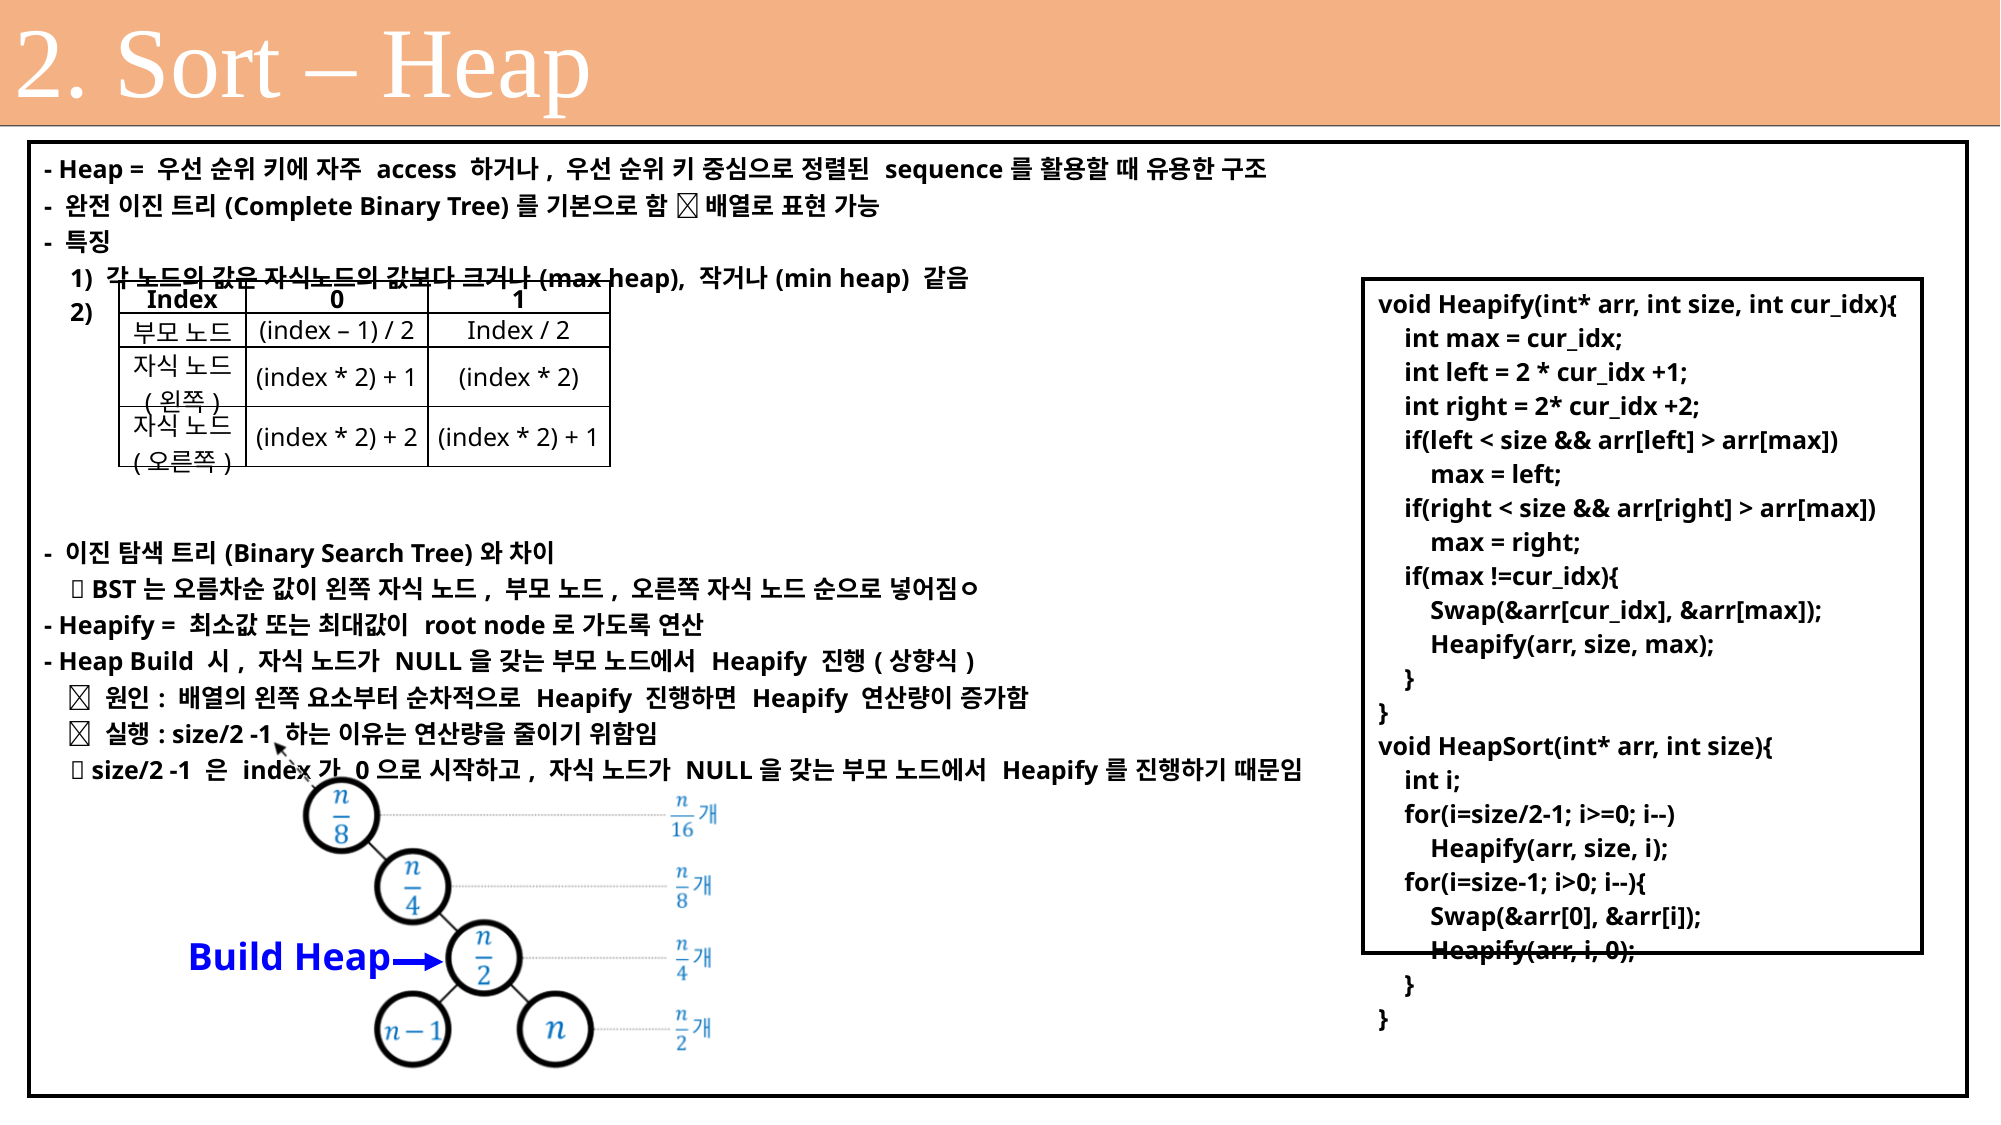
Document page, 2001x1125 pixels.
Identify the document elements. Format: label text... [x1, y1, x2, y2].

table_cell (index * 2) + 2 [247, 407, 427, 466]
table_header void Heapify(int* arr, int size, int cur_idx){ int max = cur_idx; int left = 2 * cur_idx +1; int right = 2* cur_idx +2; if(left < size && arr[left] > arr[max]) max = left; if(right < size && arr[right] > arr[max]) max = right; if(max !=cur_idx){ Swap(&arr[cur_idx], &arr[max]); Heapify(arr, size, max); } } void HeapSort(int* arr, int size){ int i; for(i=size/2-1; i>=0; i--) Heapify(arr, size, i); for(i=size-1; i>0; i--){ Swap(&arr[0], &arr[i]); Heapify(arr, i, 0); } } [1365, 281, 1920, 951]
table_cell 자식 노드 (오른쪽) [120, 407, 245, 466]
text_box 2. Sort – Heap [0, 0, 2000, 126]
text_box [187, 714, 745, 1081]
table_header 1 [429, 282, 609, 312]
table_header 0 [247, 282, 427, 312]
table_header - Heap = 우선 순위 키에 자주 access 하거나, 우선 순위 키 중심으로 정렬된 sequence를 활용할 때 유용한 구조 - 완전 이진 트리(Complete Binary Tree)를 기본으로 함  배열로 표현 가능 - 특징 1) 각 노드의 값은 자식노드의 값보다 크거나(max heap), 작거나(min heap) 같음 2) - 이진 탐색 트리(Binary Search Tree)와 차이  BST는 오름차순 값이 왼쪽 자식 노드, 부모 노드, 오른쪽 자식 노드 순으로 넣어짐ㅇ - Heapify = 최소값 또는 최대값이 root node로 가도록 연산 - Heap Build 시, 자식 노드가 NULL을 갖는 부모 노드에서 Heapify 진행(상향식)  원인: 배열의 왼쪽 요소부터 순차적으로 Heapify 진행하면 Heapify 연산량이 증가함  실행: size/2 -1 하는 이유는 연산량을 줄이기 위함임  size/2 -1 은 index가 0으로 시작하고, 자식 노드가 NULL을 갖는 부모 노드에서 Heapify를 진행하기 때문임 [31, 144, 1965, 1094]
table_header Index [120, 282, 245, 312]
table_cell 부모 노드 [120, 314, 245, 346]
table_cell Index / 2 [429, 314, 609, 346]
table_cell (index * 2) + 1 [429, 407, 609, 466]
table_cell (index * 2) + 1 [247, 348, 427, 406]
table_cell (index * 2) [429, 348, 609, 406]
table_cell (index – 1) / 2 [247, 314, 427, 346]
table_cell 자식 노드 (왼쪽) [120, 348, 245, 406]
